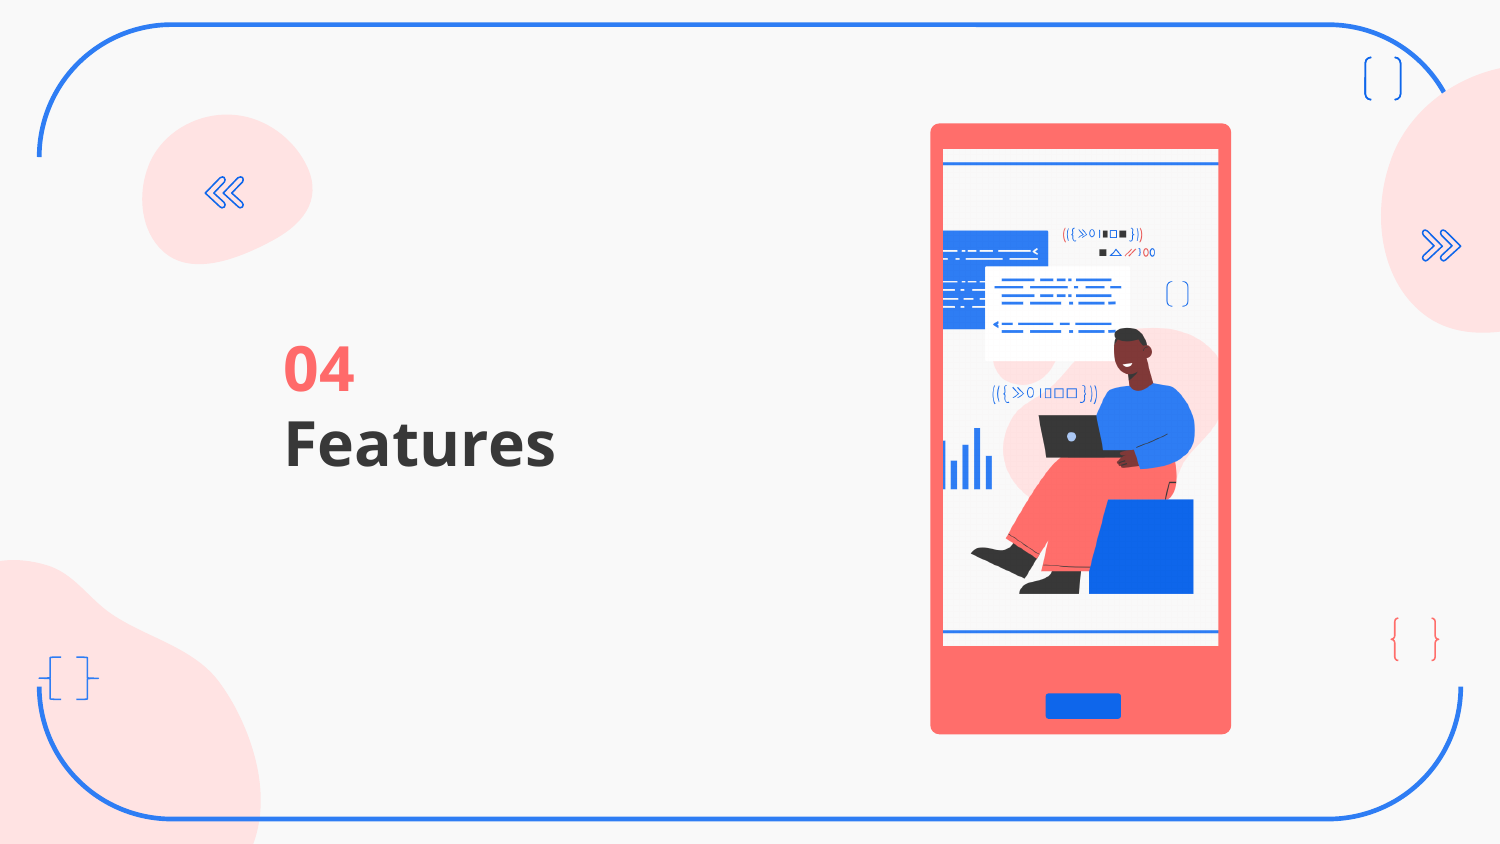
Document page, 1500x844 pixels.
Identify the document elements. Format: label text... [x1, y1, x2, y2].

text_box [1391, 618, 1439, 661]
text_box [1365, 57, 1401, 100]
title 04 Features [268, 383, 859, 495]
picture [942, 149, 1219, 646]
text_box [930, 123, 1232, 735]
text_box [142, 114, 313, 265]
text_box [205, 176, 244, 209]
